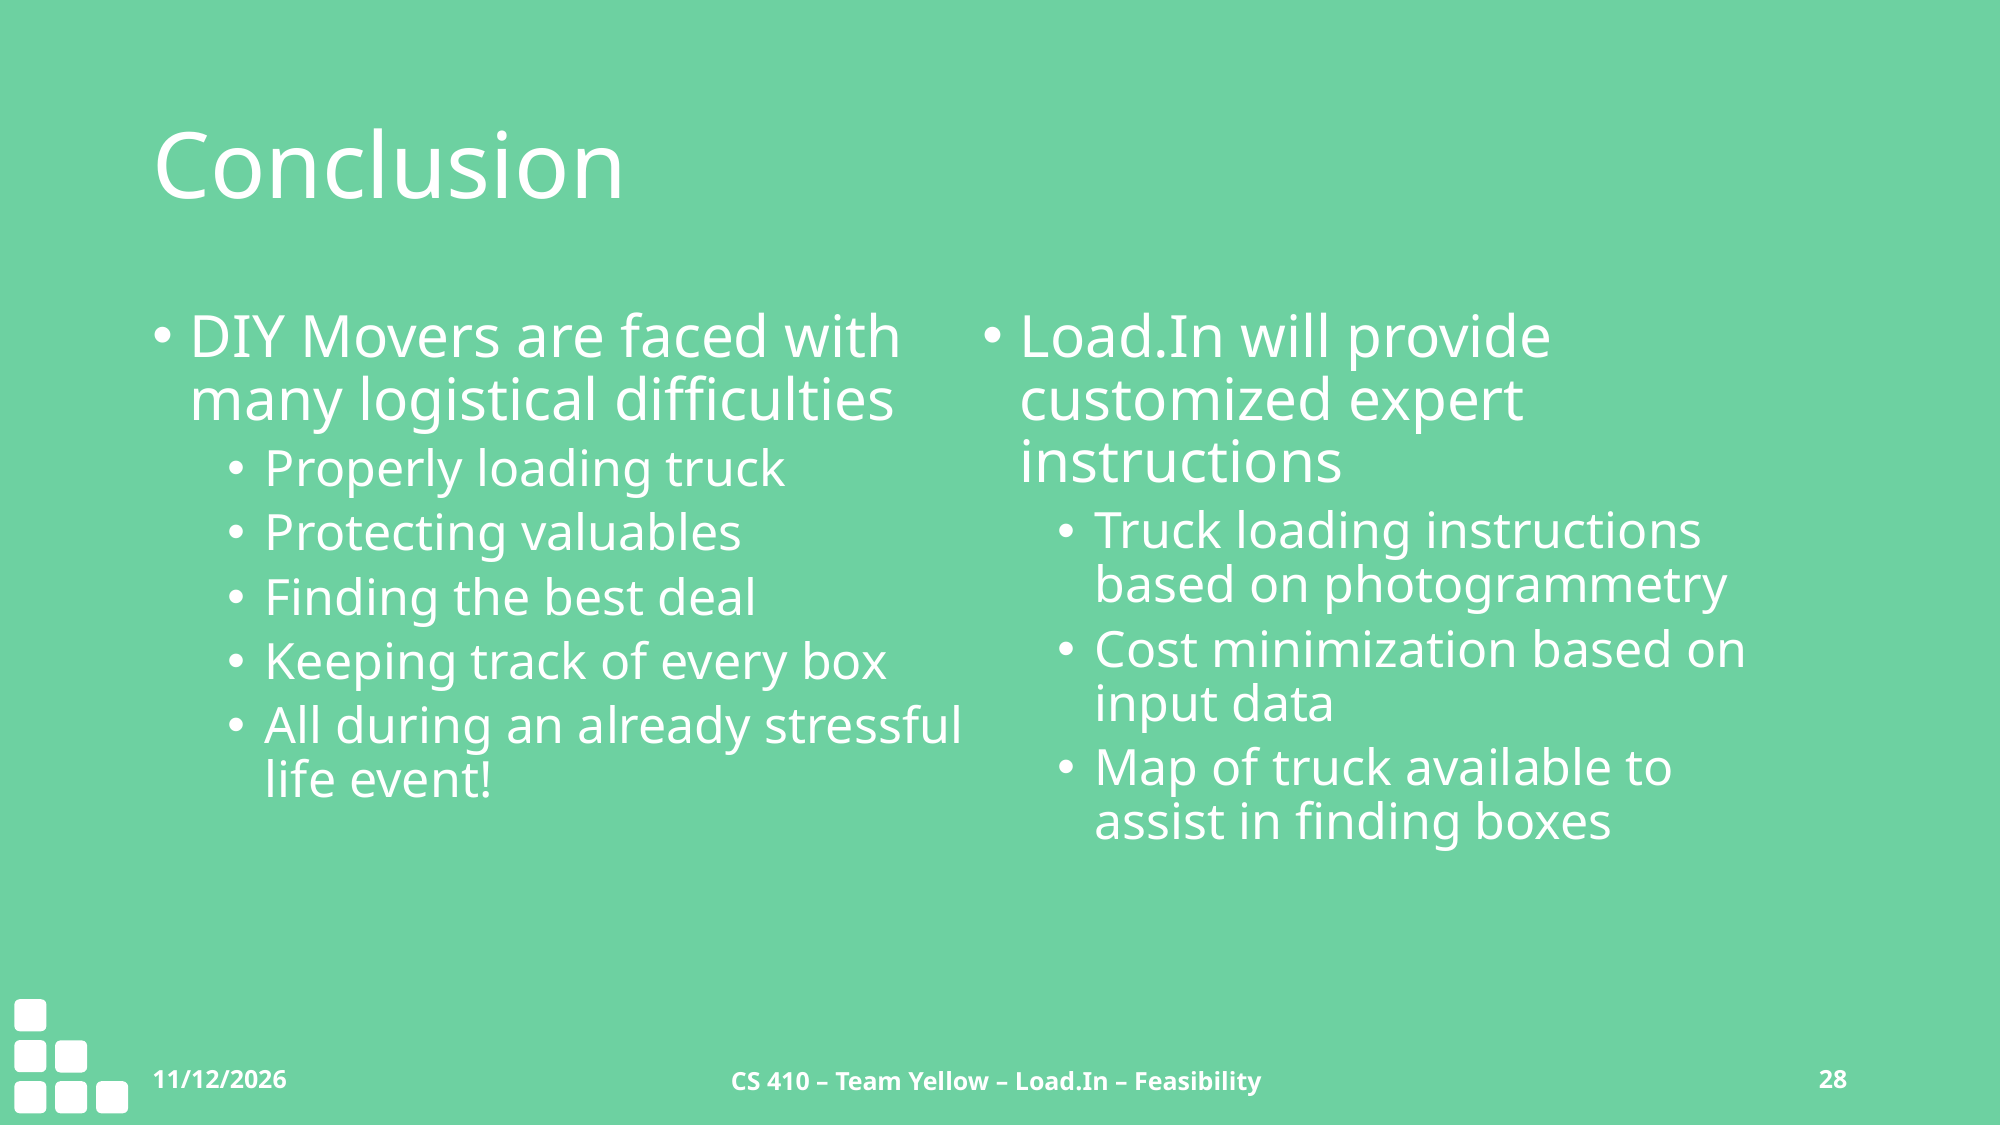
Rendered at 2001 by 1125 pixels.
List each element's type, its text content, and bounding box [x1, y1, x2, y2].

list DIY Movers are faced with many logistical difficulties Properly loading truck Protecting valuables Finding the best deal Keeping track of every box All during an already stressful life event! [137, 299, 967, 1014]
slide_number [137, 1035, 588, 1125]
text_box Load.In will provide customized expert instructions Truck loading instructions based on photogrammetry Cost minimization based on input data Map of truck available to assist in finding boxes [967, 299, 1830, 1014]
title Conclusion [137, 59, 1863, 278]
footer CS 410 – Team Yellow – Load.In – Feasibility [662, 1035, 1338, 1125]
slide_number 28 [1412, 1035, 1863, 1125]
